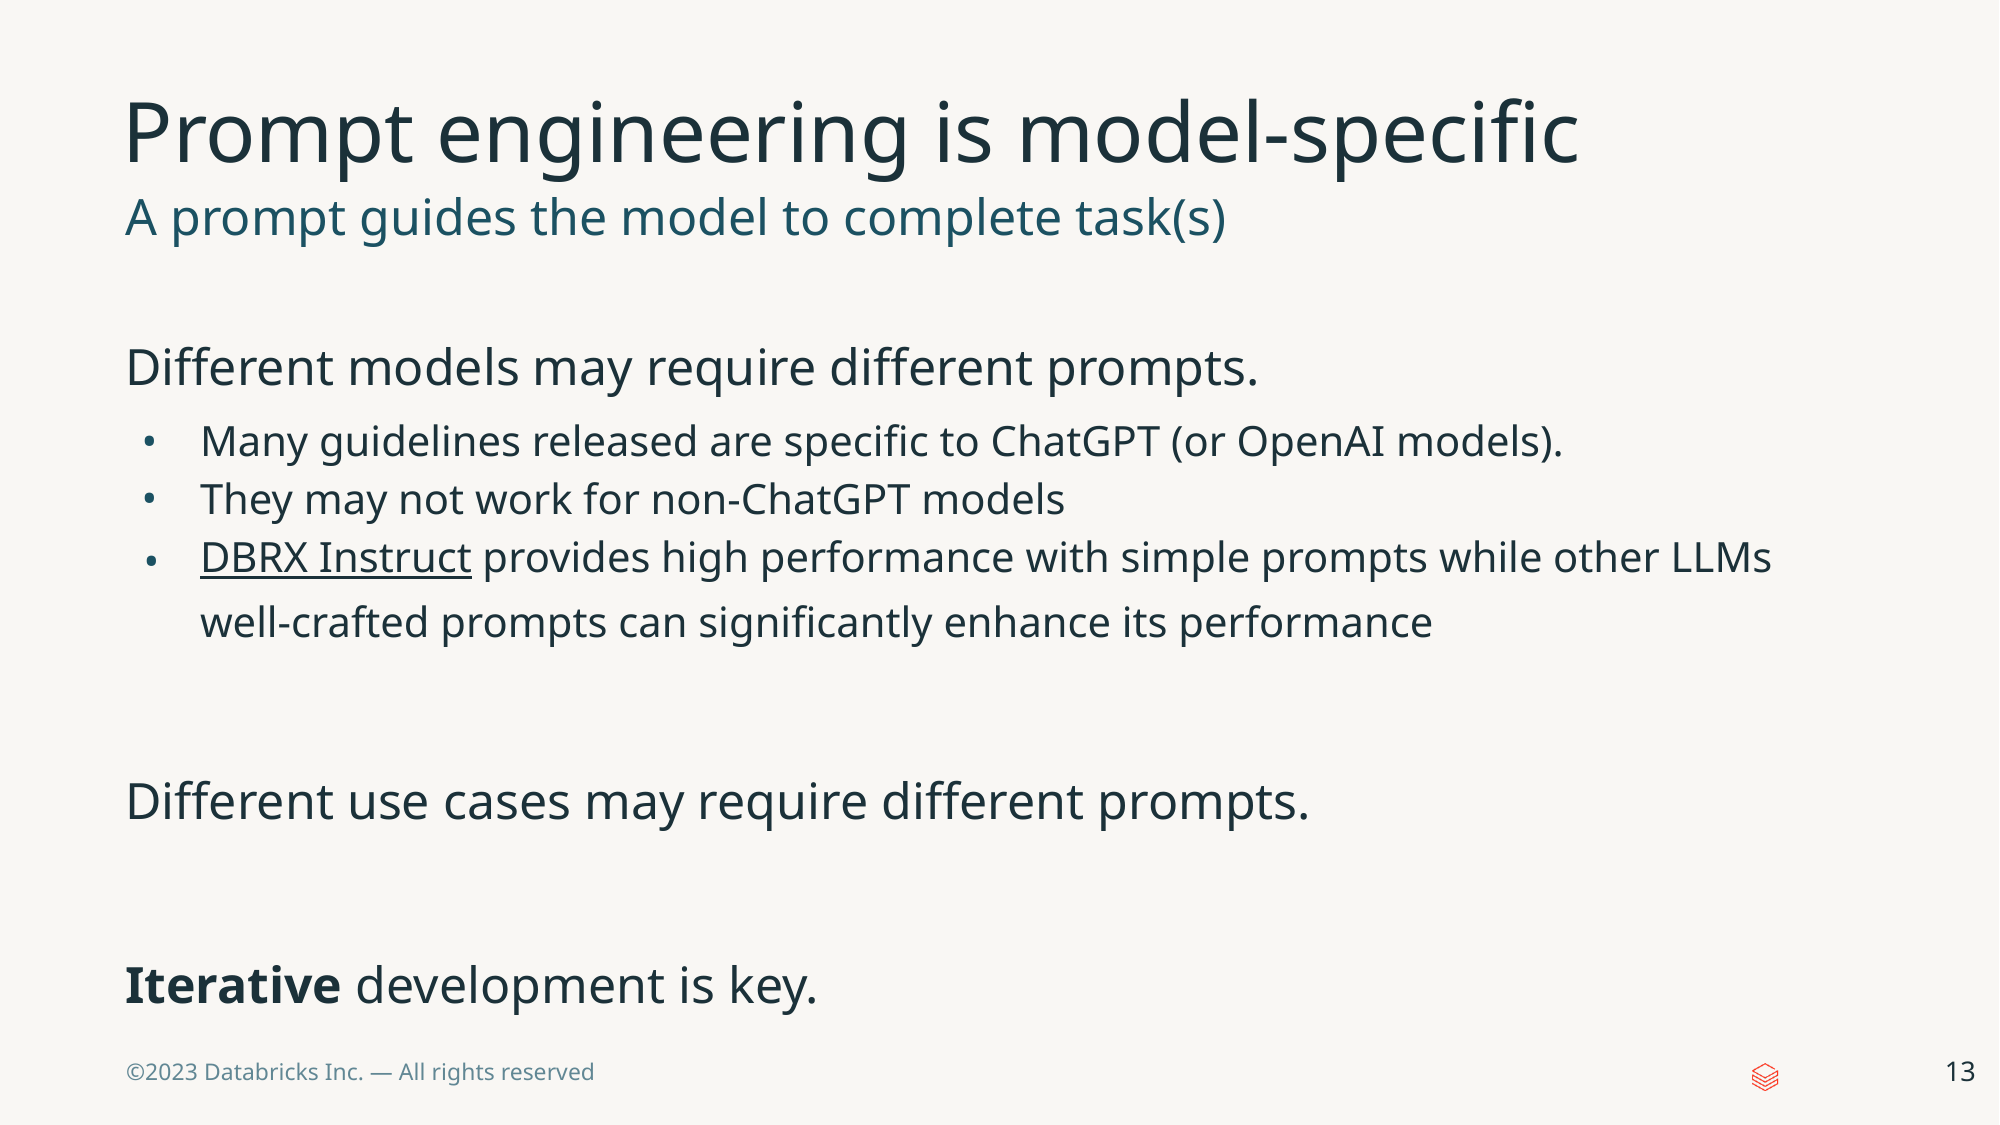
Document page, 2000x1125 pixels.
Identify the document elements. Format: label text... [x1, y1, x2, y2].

subtitle A prompt guides the model to complete task(s) [125, 192, 1874, 289]
title Prompt engineering is model-specific [122, 87, 1872, 184]
picture [1749, 1061, 1781, 1093]
slide_number ‹#› [1871, 1038, 1992, 1125]
list Different models may require different prompts. Many guidelines released are specific to ChatGPT (or OpenAI models). They may not work for non-ChatGPT models DBRX Instruct provides high performance with simple prompts while other LLMs well-crafted prompts can significantly enhance its performance Different use cases may require different prompts. Iterative development is key. [124, 326, 1874, 1008]
